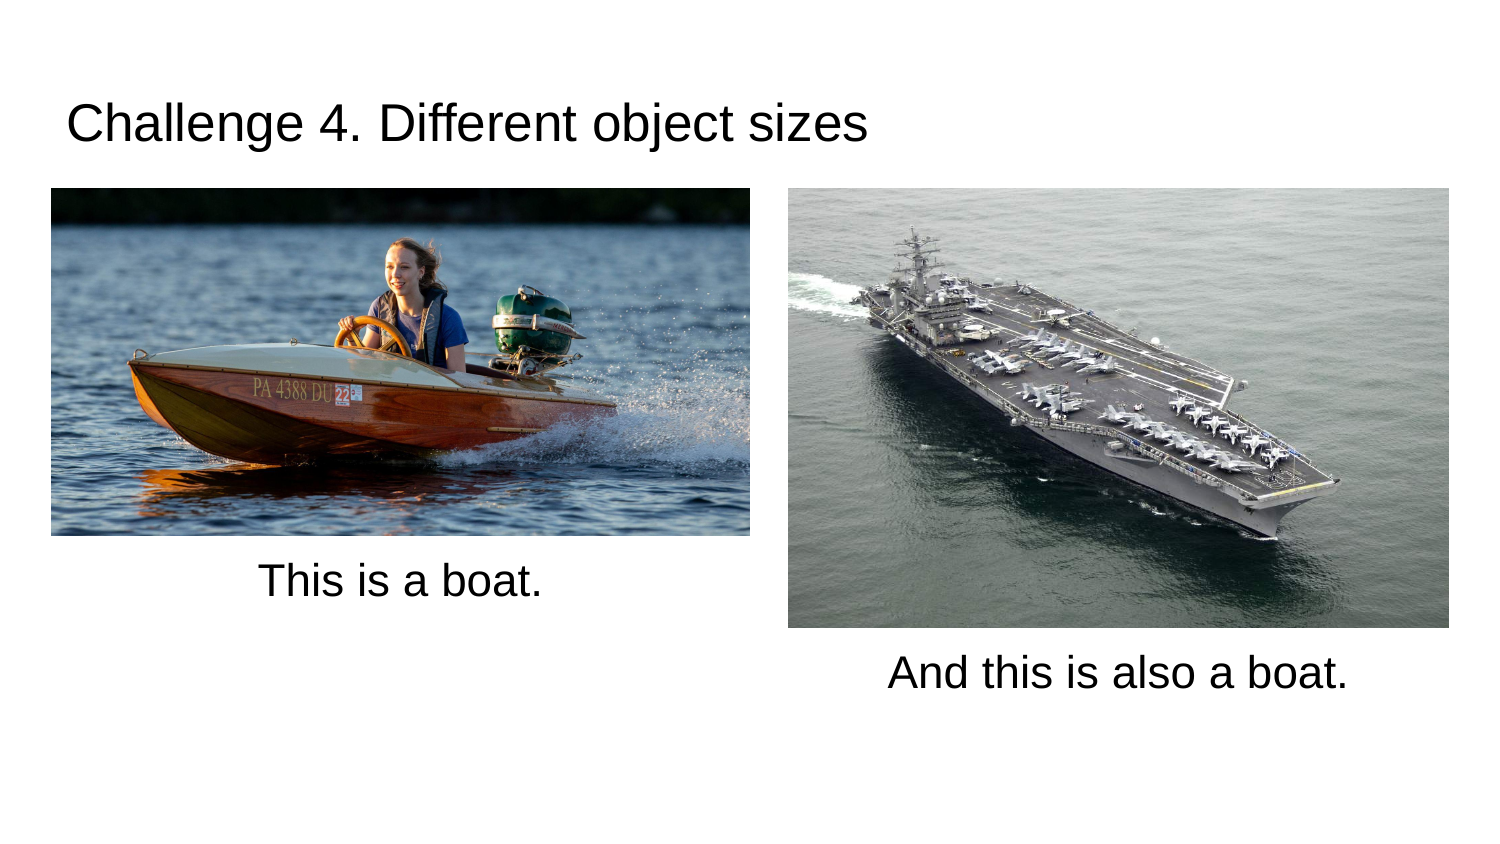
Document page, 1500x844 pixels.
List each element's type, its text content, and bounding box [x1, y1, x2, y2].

picture [50, 188, 751, 537]
text_box This is a boat. [51, 545, 750, 622]
text_box And this is also a boat. [788, 635, 1449, 713]
title Challenge 4. Different object sizes [51, 72, 1449, 167]
picture [788, 188, 1450, 628]
